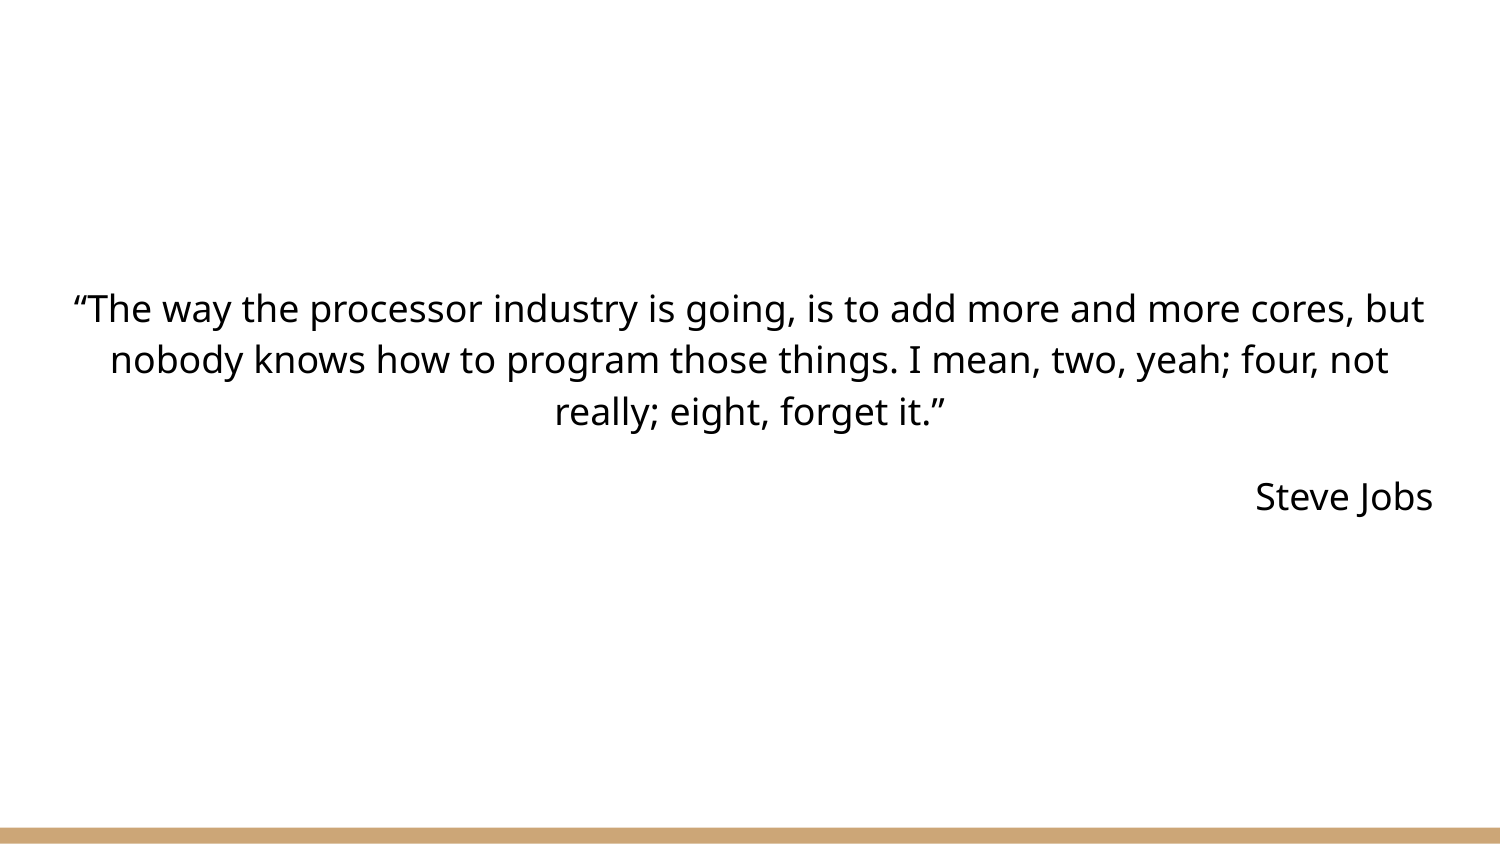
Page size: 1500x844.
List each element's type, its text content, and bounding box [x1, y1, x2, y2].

list “The way the processor industry is going, is to add more and more cores, but nobody knows how to program those things. I mean, two, yeah; four, not really; eight, forget it.” Steve Jobs [51, 263, 1449, 750]
